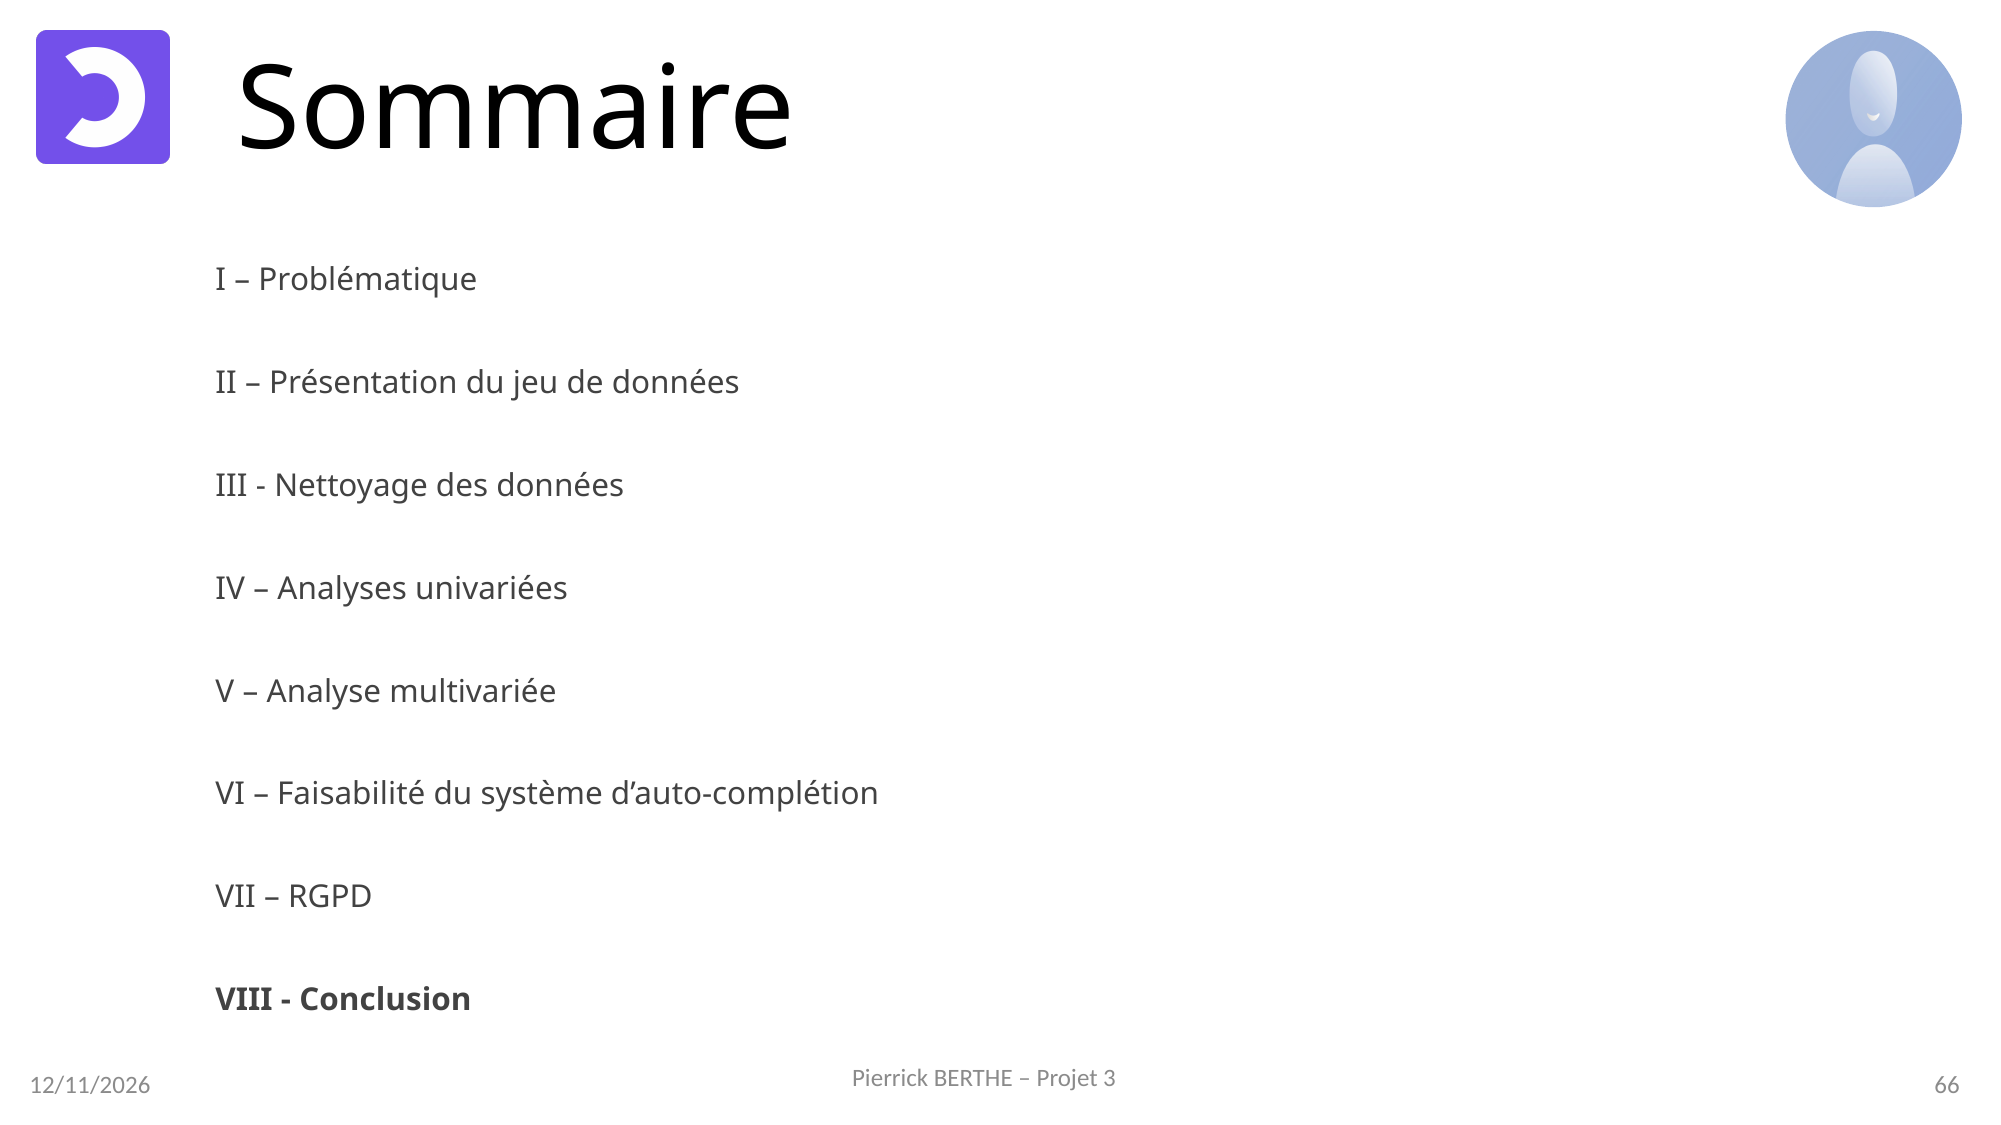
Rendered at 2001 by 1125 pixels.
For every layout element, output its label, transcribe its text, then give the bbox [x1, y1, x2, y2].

picture [1785, 30, 1962, 208]
text_box I – Problématique II – Présentation du jeu de données III - Nettoyage des données IV – Analyses univariées V – Analyse multivariée VI – Faisabilité du système d’auto-complétion VII – RGPD VIII - Conclusion [200, 255, 1701, 1033]
title Sommaire [200, 38, 831, 182]
picture [36, 30, 170, 164]
